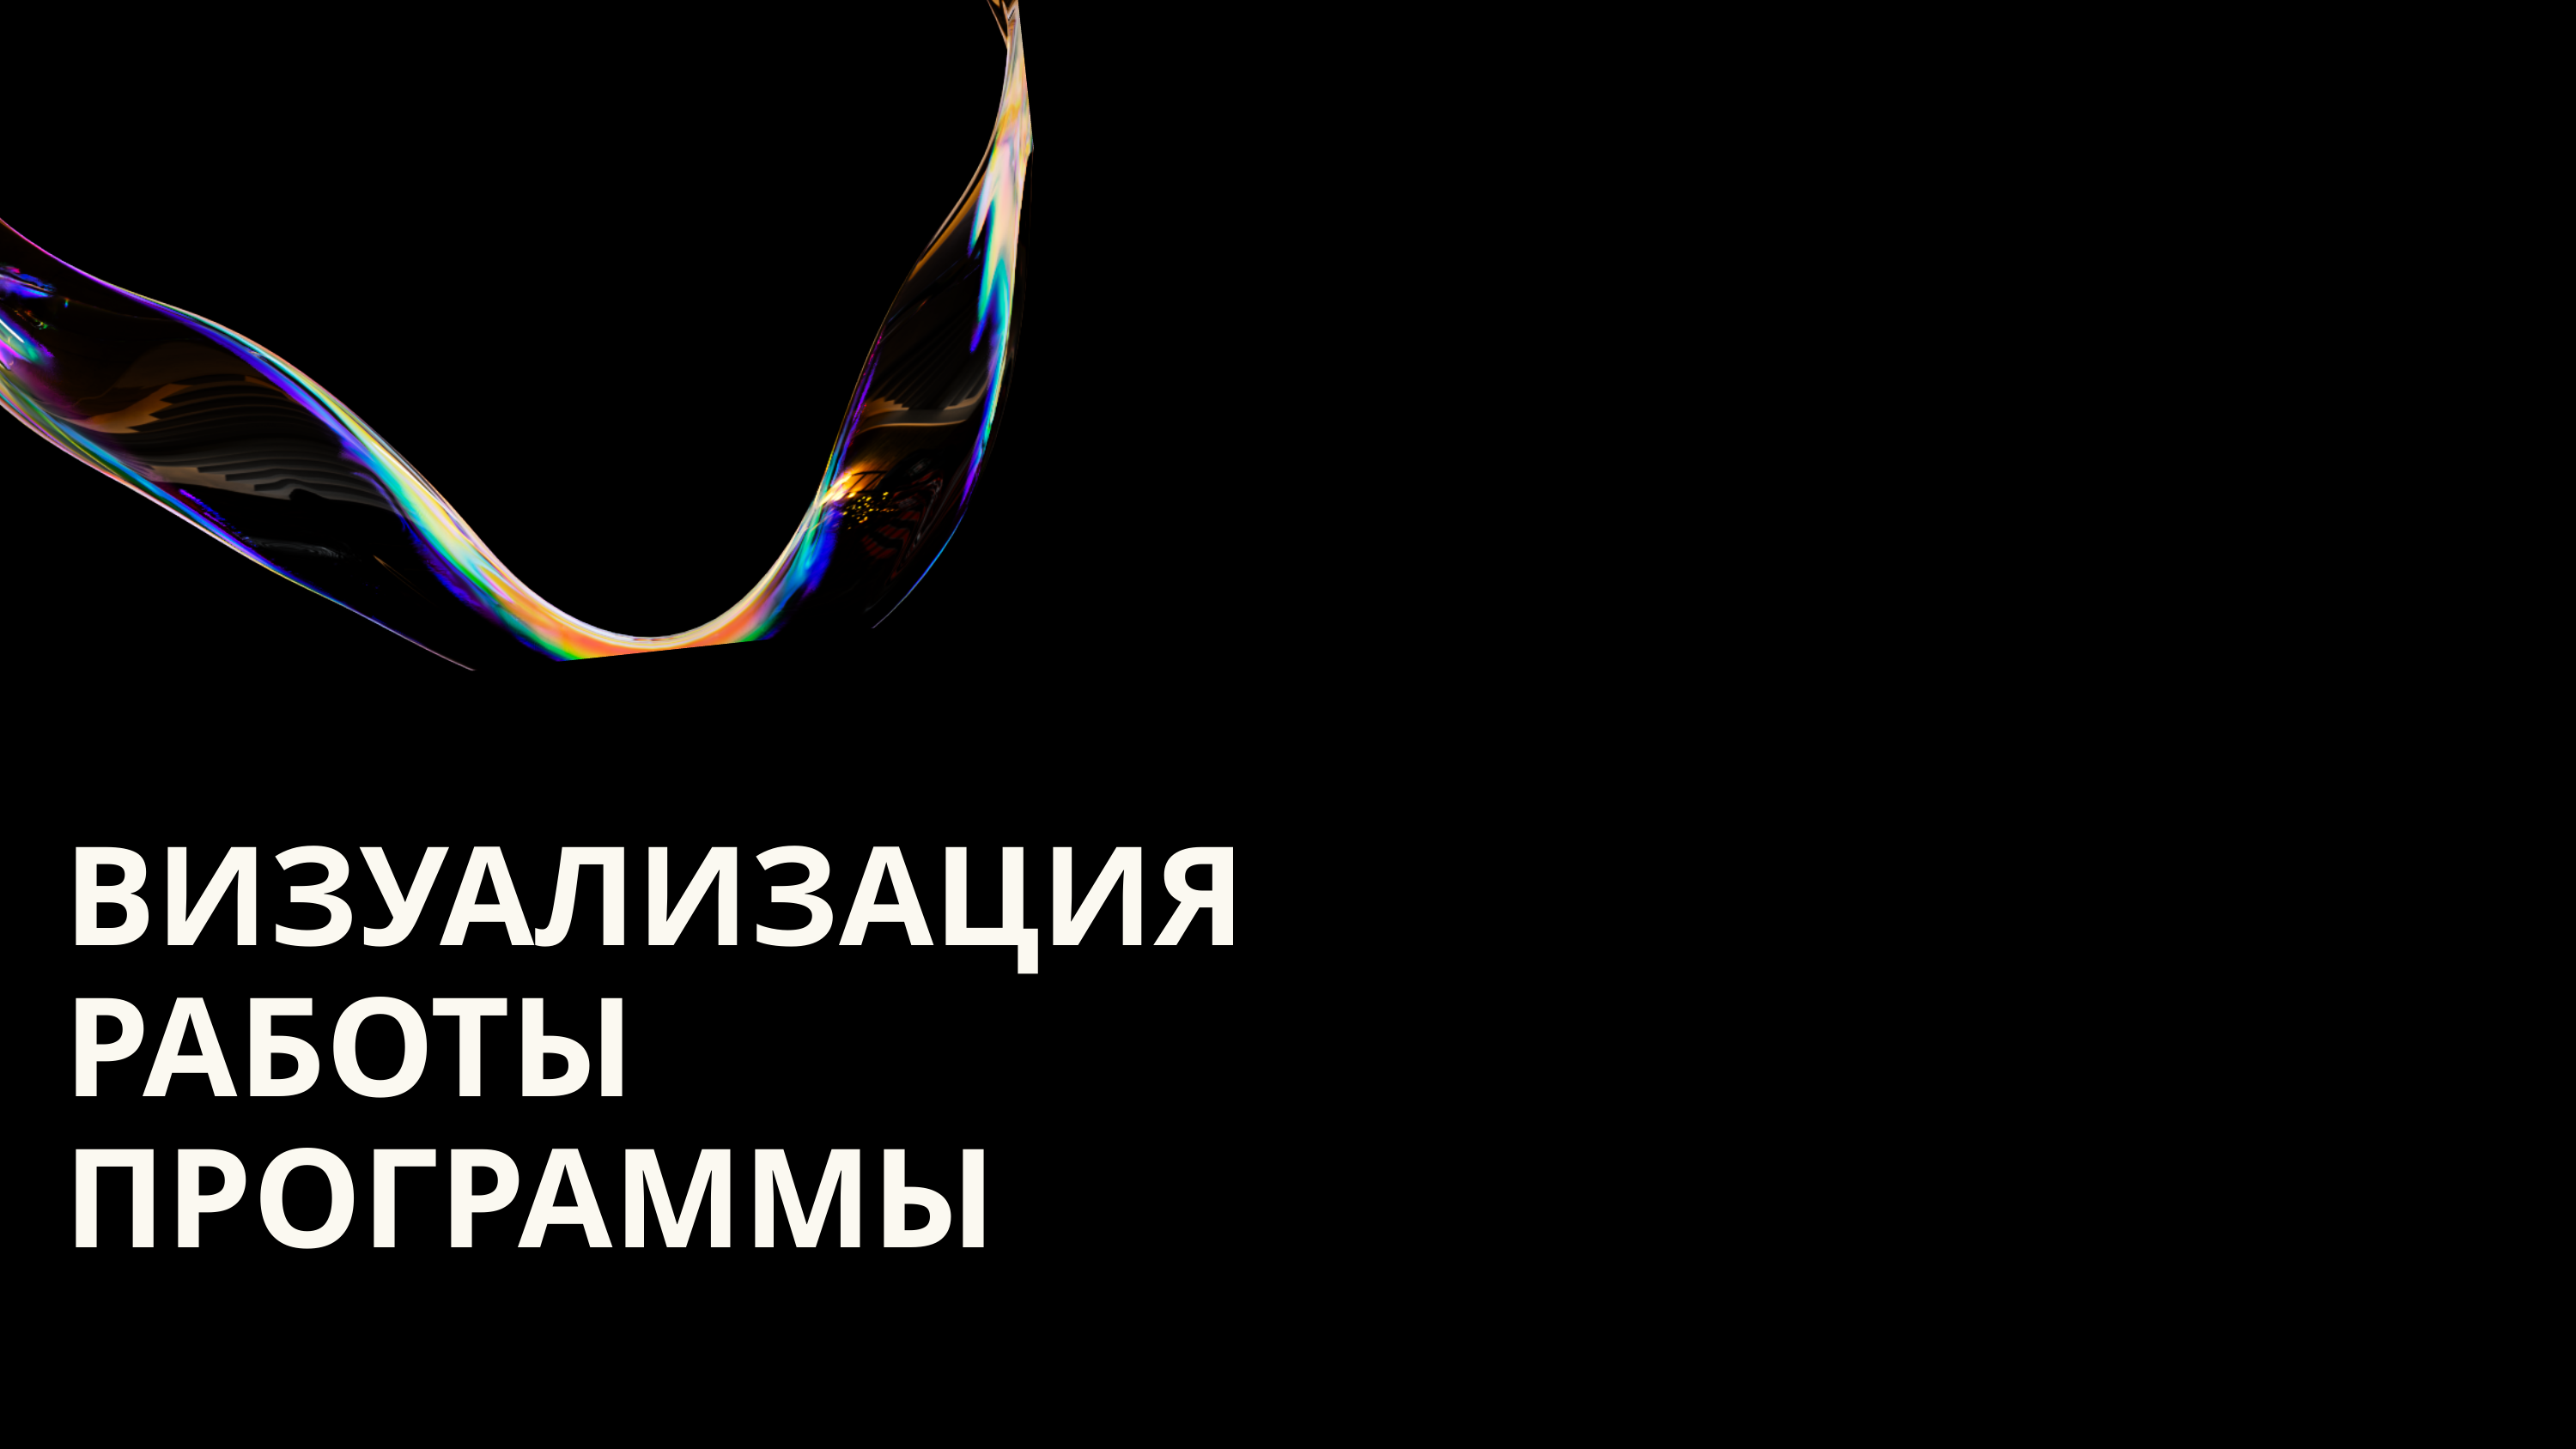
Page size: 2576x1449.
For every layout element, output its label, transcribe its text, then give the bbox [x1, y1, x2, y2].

text_box [0, 0, 1083, 721]
text_box ВИЗУАЛИЗАЦИЯ РАБОТЫ ПРОГРАММЫ [64, 822, 1265, 1276]
